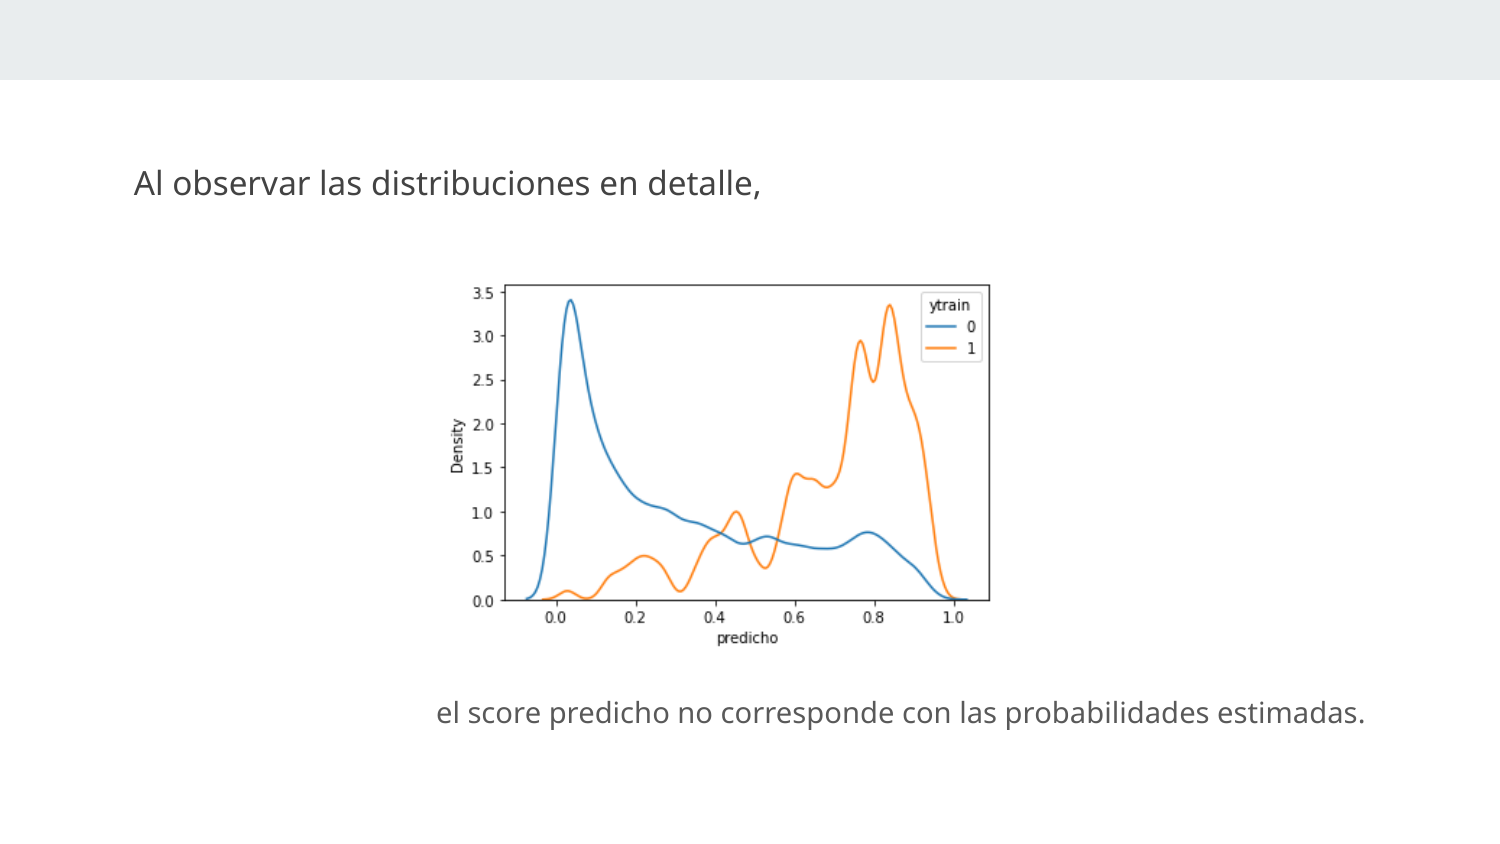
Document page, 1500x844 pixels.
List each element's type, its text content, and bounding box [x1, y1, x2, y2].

picture [441, 275, 999, 655]
text_box Al observar las distribuciones en detalle, [118, 147, 853, 218]
list el score predicho no corresponde con las probabilidades estimadas. [118, 691, 1382, 768]
